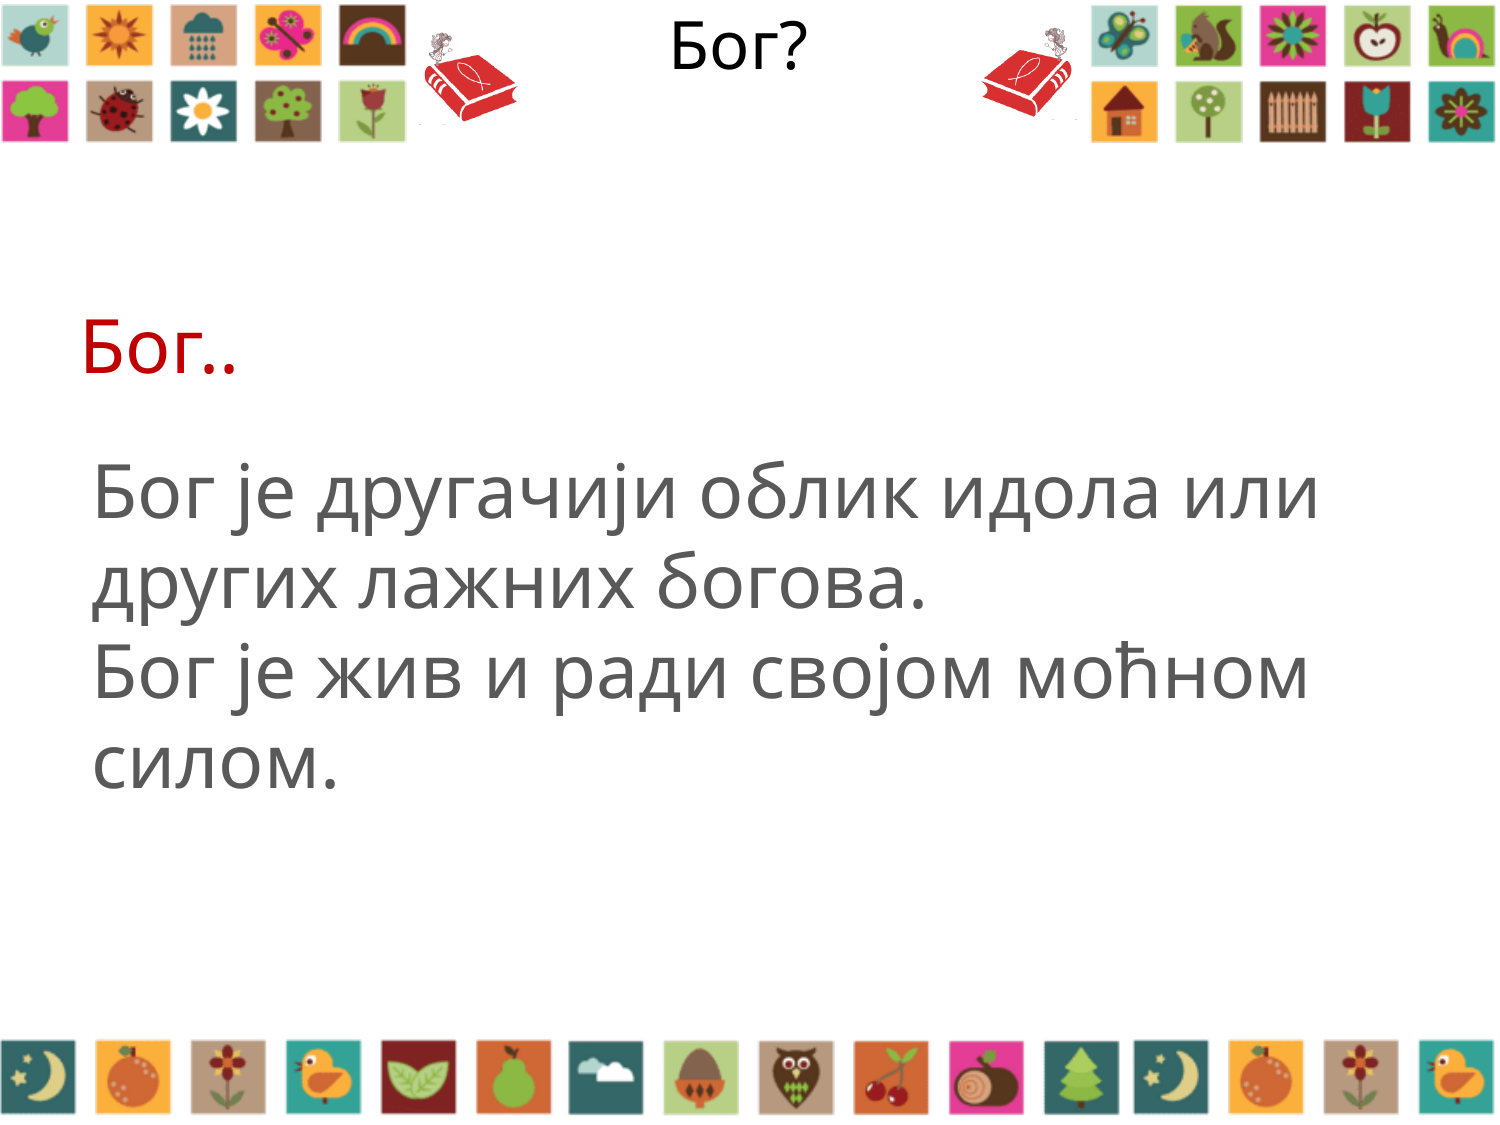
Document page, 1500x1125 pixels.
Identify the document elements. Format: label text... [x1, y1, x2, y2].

picture [950, 3, 1500, 150]
text_box Бог.. [64, 290, 1412, 396]
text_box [0, 1028, 1500, 1118]
text_box Бог? [414, 0, 1080, 91]
text_box Бог је другачији облик идола или других лажних богова. Бог је жив и ради својом моћном силом. [76, 436, 1424, 812]
picture [0, 3, 550, 150]
